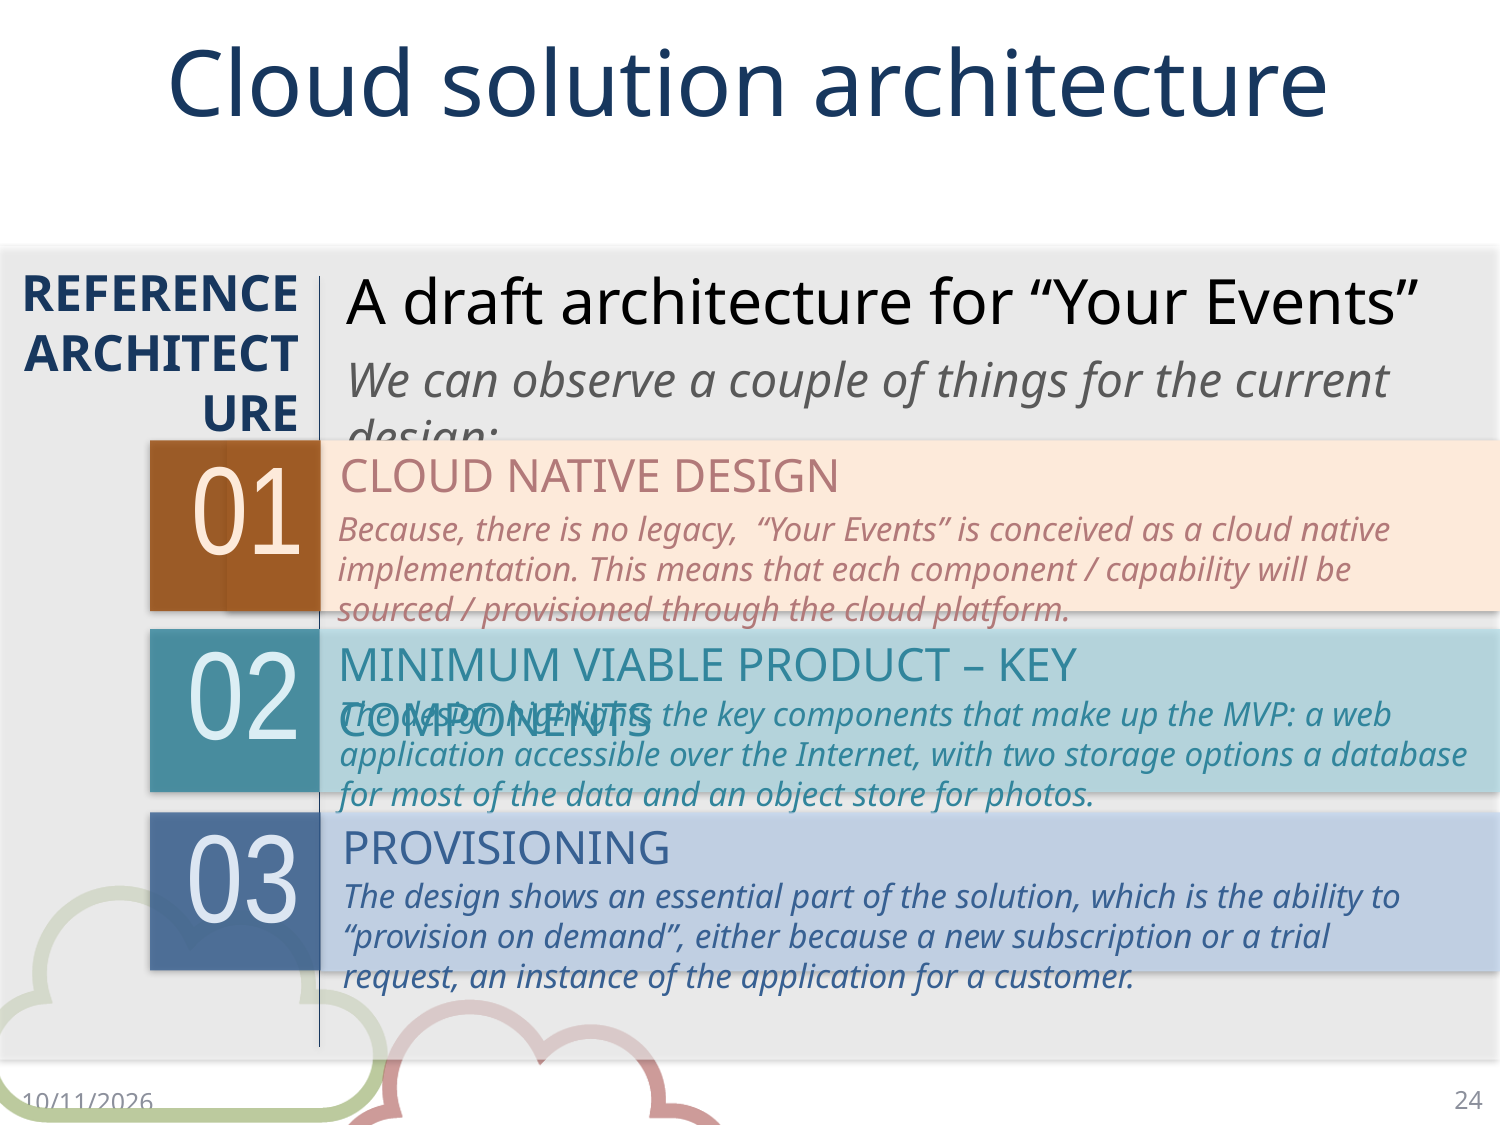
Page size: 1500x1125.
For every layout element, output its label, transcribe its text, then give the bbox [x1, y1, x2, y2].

slide_number 24 [1147, 1071, 1498, 1125]
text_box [149, 790, 1500, 972]
text_box A draft architecture for “Your Events” We can observe a couple of things for the current design: [331, 254, 1500, 422]
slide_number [6, 1073, 357, 1125]
text_box REFERENCE ARCHITECTURE [2, 253, 315, 449]
text_box [0, 245, 1500, 1060]
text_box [149, 422, 1500, 606]
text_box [149, 606, 1500, 789]
title Cloud solution architecture [0, 0, 1499, 174]
